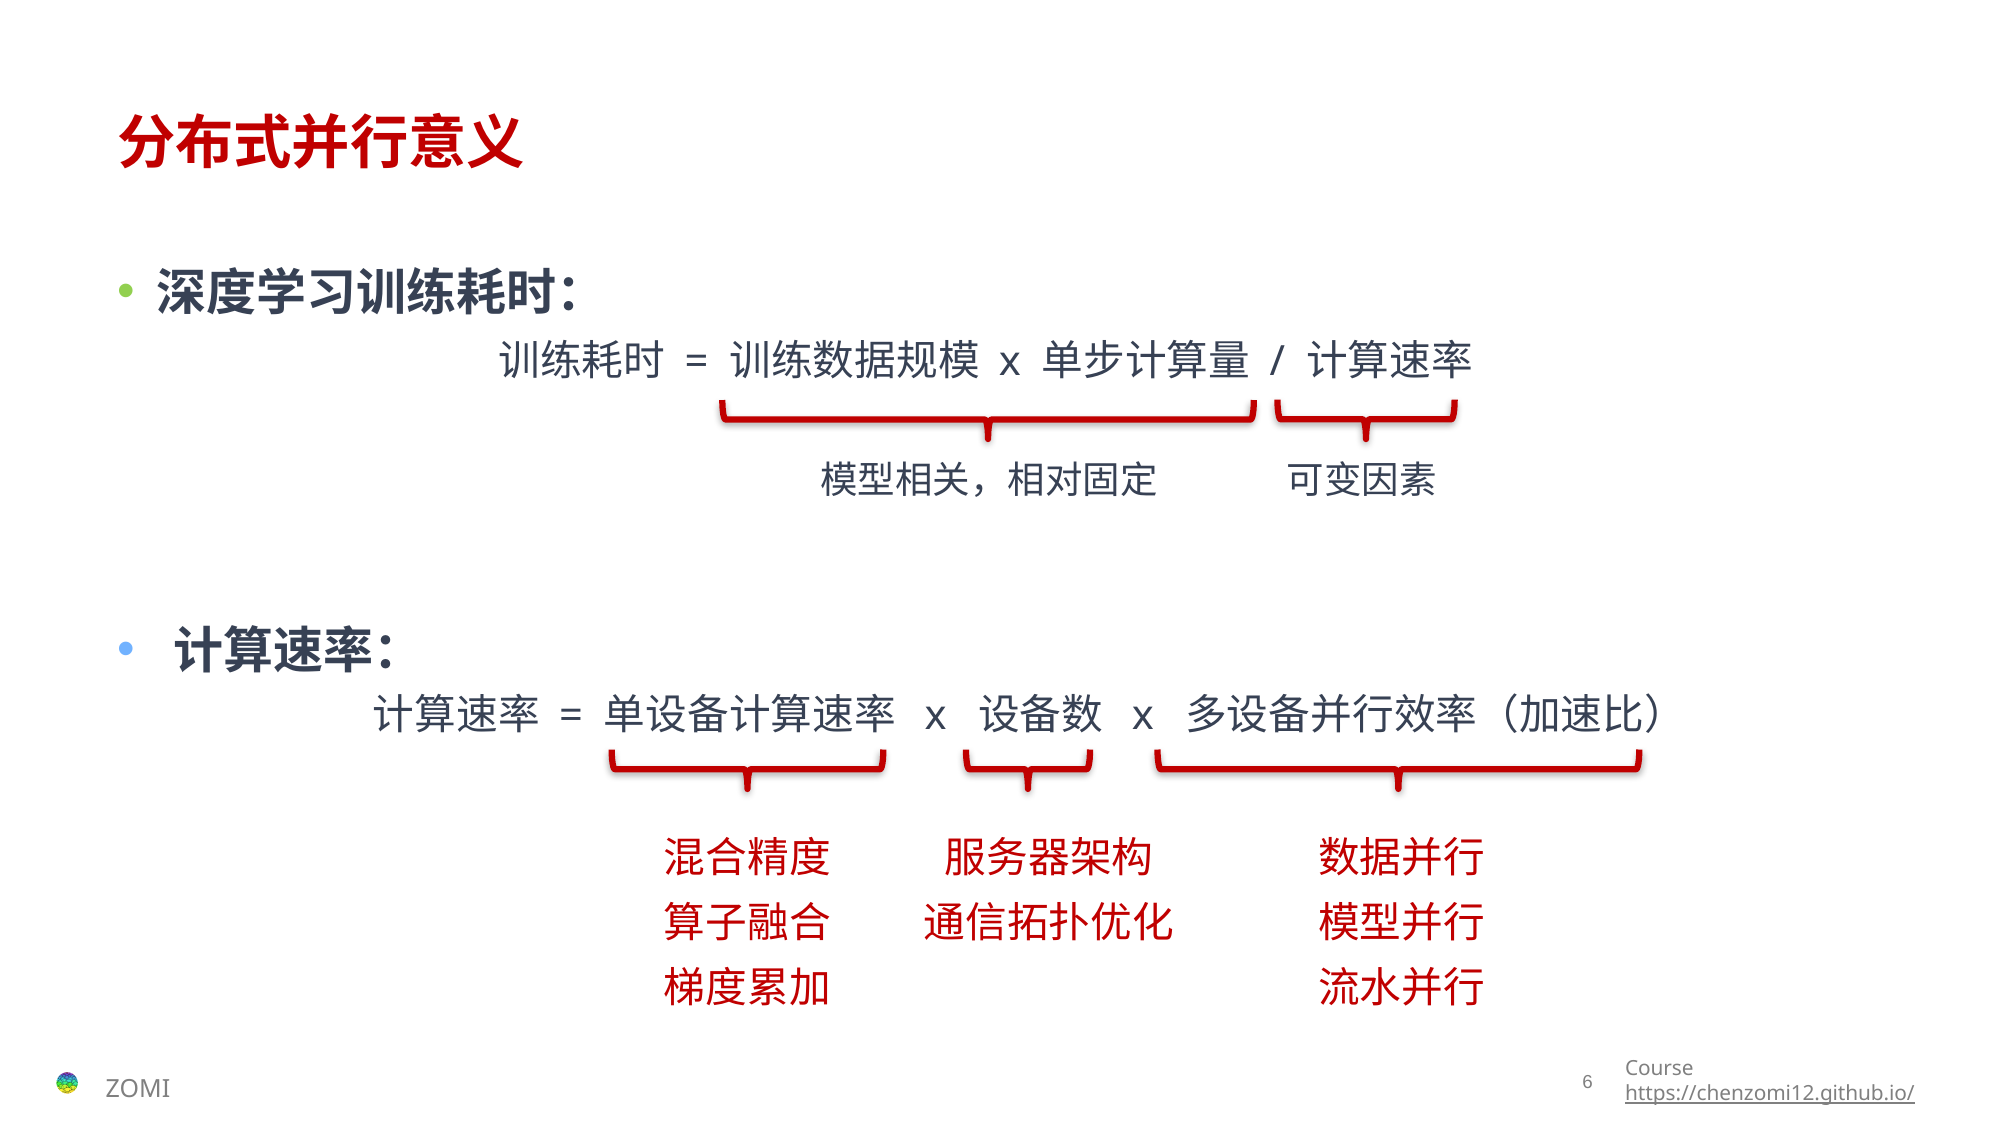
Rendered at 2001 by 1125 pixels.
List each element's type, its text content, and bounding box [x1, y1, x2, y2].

text_box [1154, 749, 1643, 793]
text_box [498, 325, 1473, 502]
text_box 计算速率 = 单设备计算速率 x 设备数 x 多设备并行效率（加速比） [358, 680, 1702, 745]
text_box [962, 749, 1094, 793]
picture [57, 1073, 77, 1093]
text_box 计算速率： [102, 581, 1901, 660]
text_box 混合精度 算子融合 梯度累加 [663, 816, 832, 1012]
title 分布式并行意义 [102, 91, 1901, 189]
text_box 服务器架构 通信拓扑优化 [912, 816, 1186, 947]
text_box [608, 749, 887, 793]
list 深度学习训练耗时： [102, 223, 1901, 581]
list 深度学习训练耗时： [102, 660, 1901, 1043]
text_box 数据并行 模型并行 流水并行 [1317, 815, 1486, 1011]
